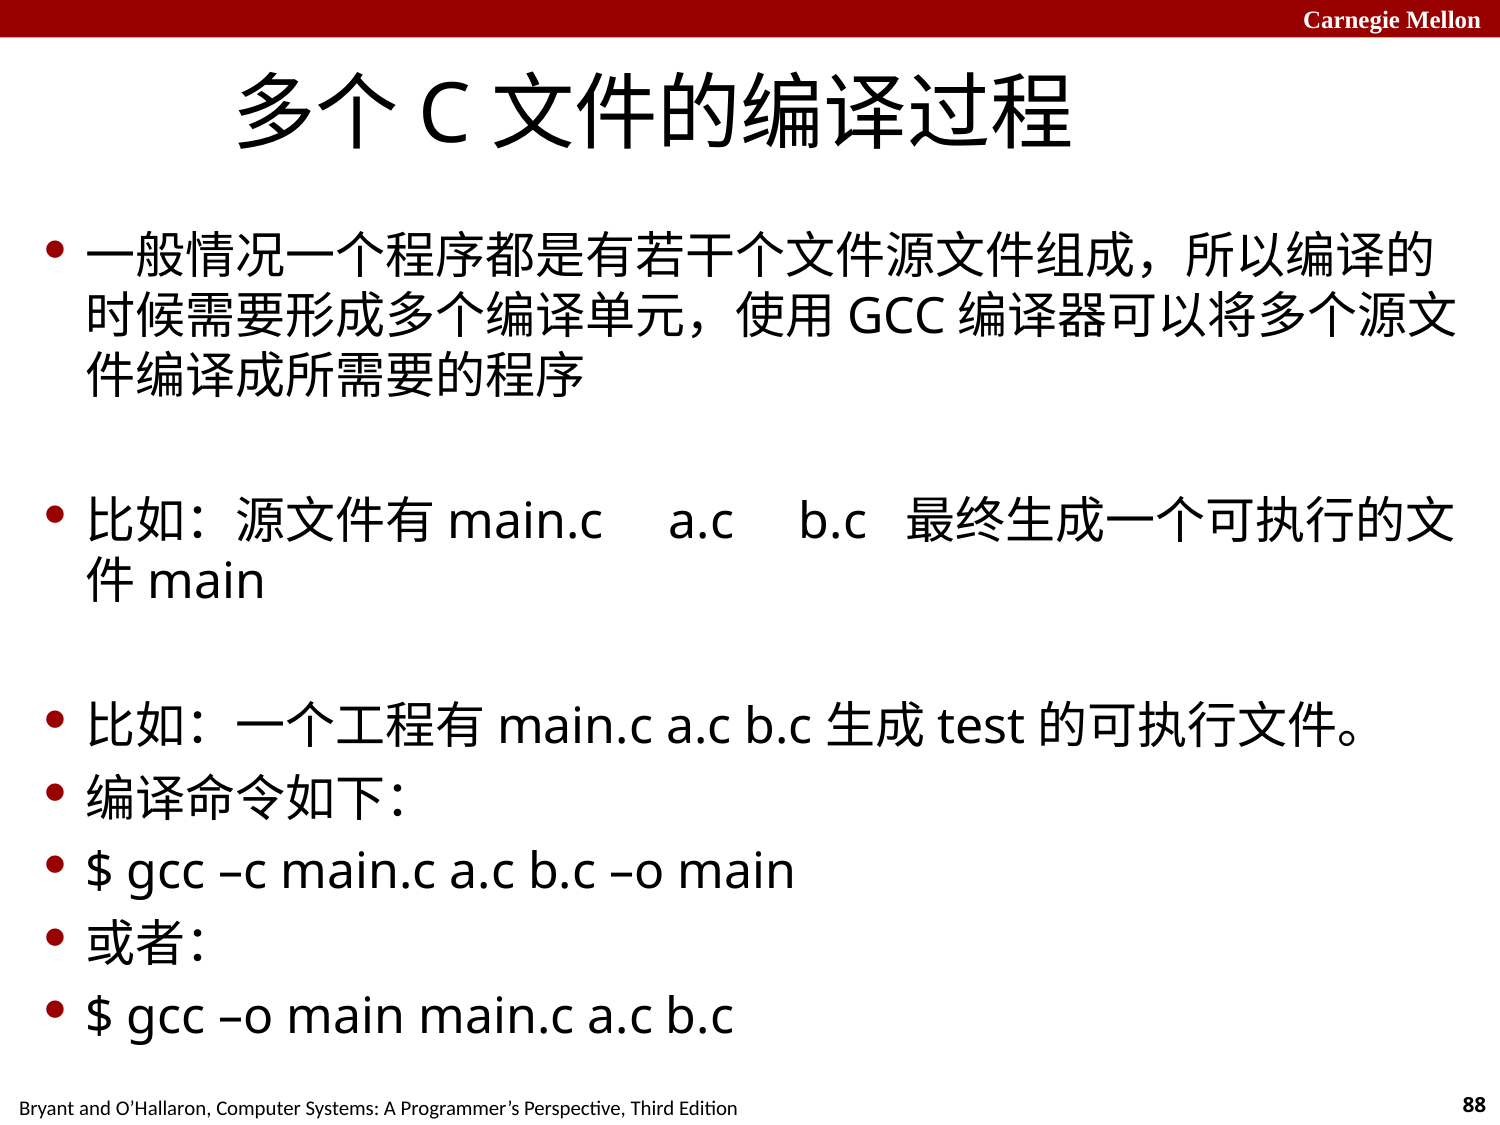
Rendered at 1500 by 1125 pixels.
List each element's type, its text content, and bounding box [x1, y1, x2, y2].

text_box 一般情况一个程序都是有若干个文件源文件组成，所以编译的时候需要形成多个编译单元，使用GCC编译器可以将多个源文件编译成所需要的程序 比如：源文件有main.c a.c b.c 最终生成一个可执行的文件main 比如：一个工程有main.c a.c b.c生成test的可执行文件。 编译命令如下： $ gcc –c main.c a.c b.c –o main 或者： $ gcc –o main main.c a.c b.c [37, 217, 1475, 1125]
text_box 多个C文件的编译过程 [156, 51, 1150, 167]
